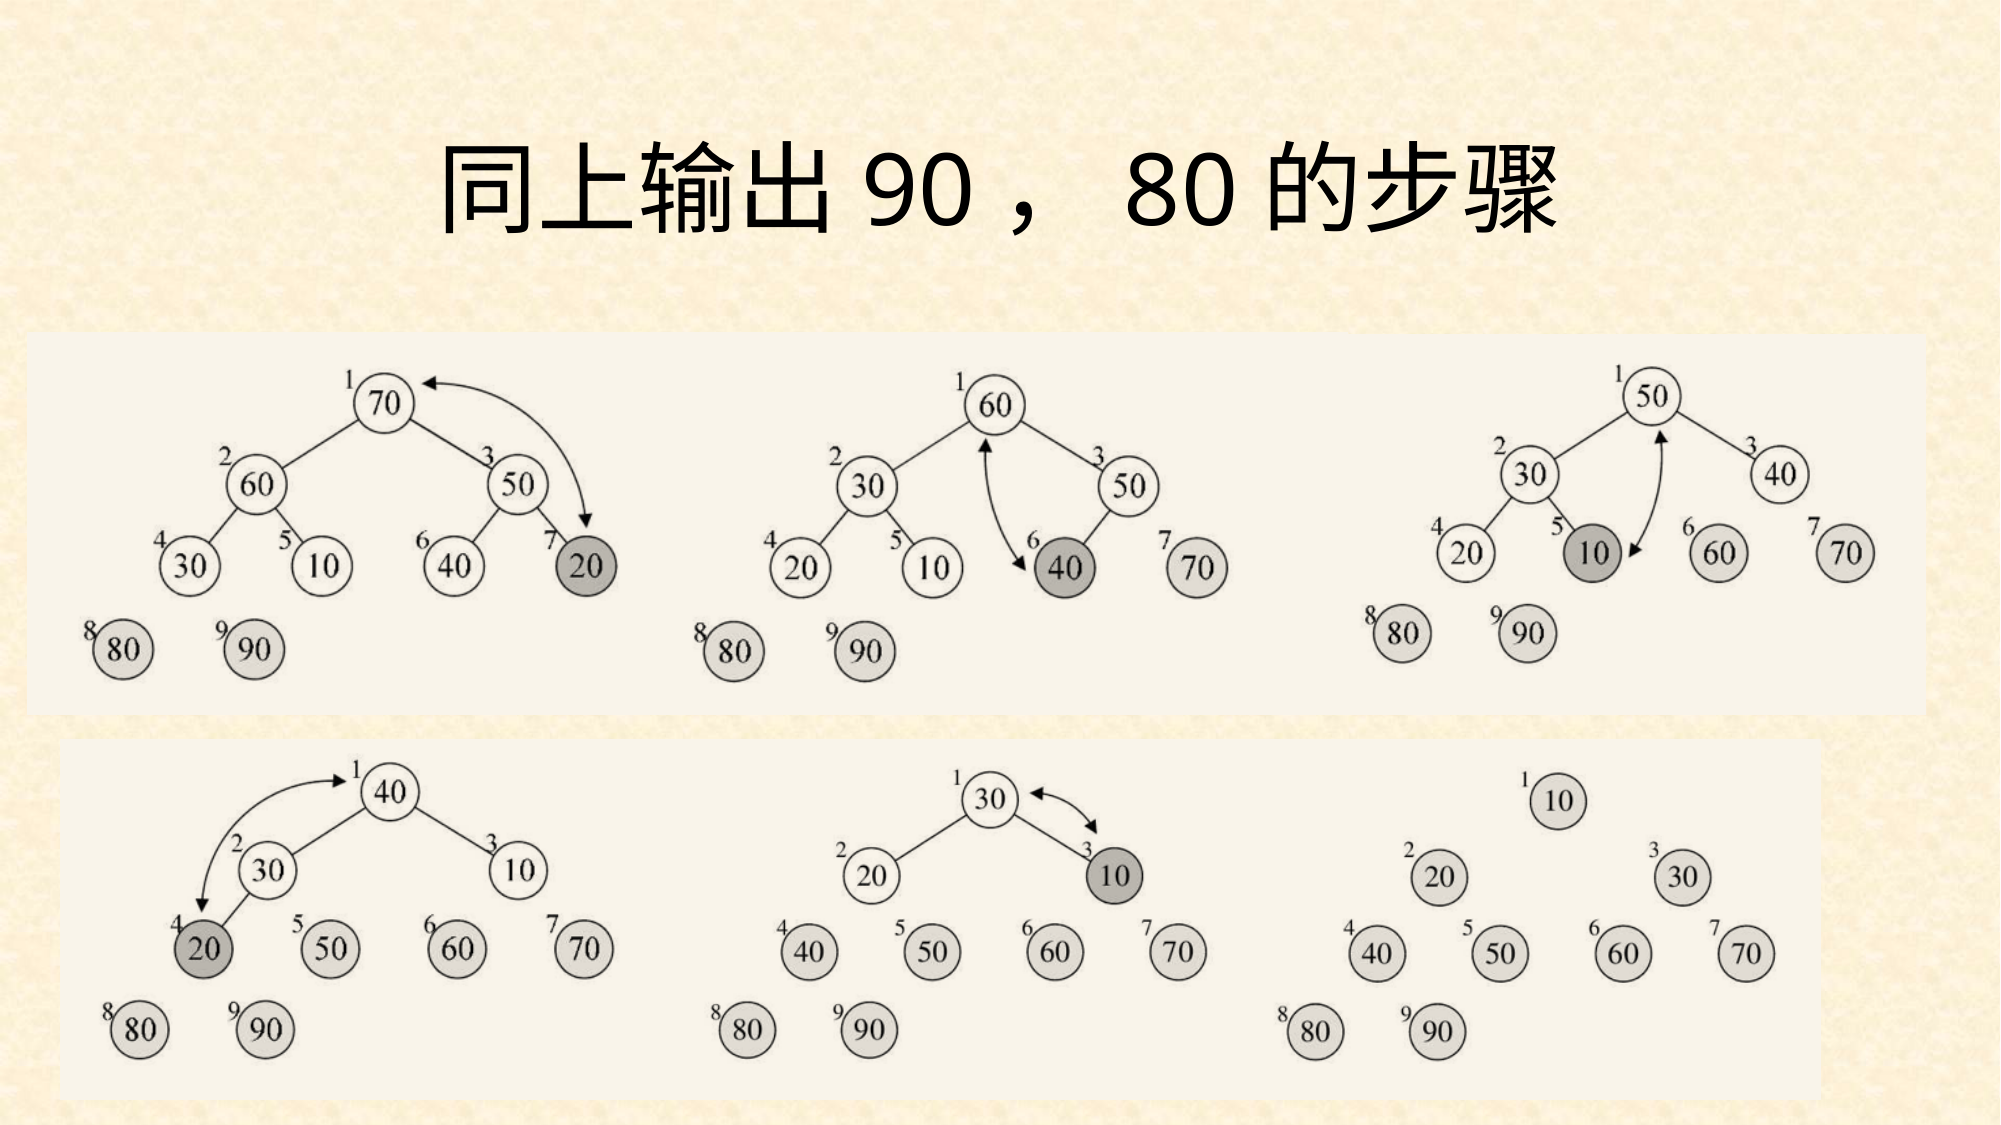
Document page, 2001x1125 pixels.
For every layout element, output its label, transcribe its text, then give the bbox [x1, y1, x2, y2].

picture [0, 0, 2001, 1125]
text_box 同上输出90，80的步骤 [336, 117, 1663, 253]
